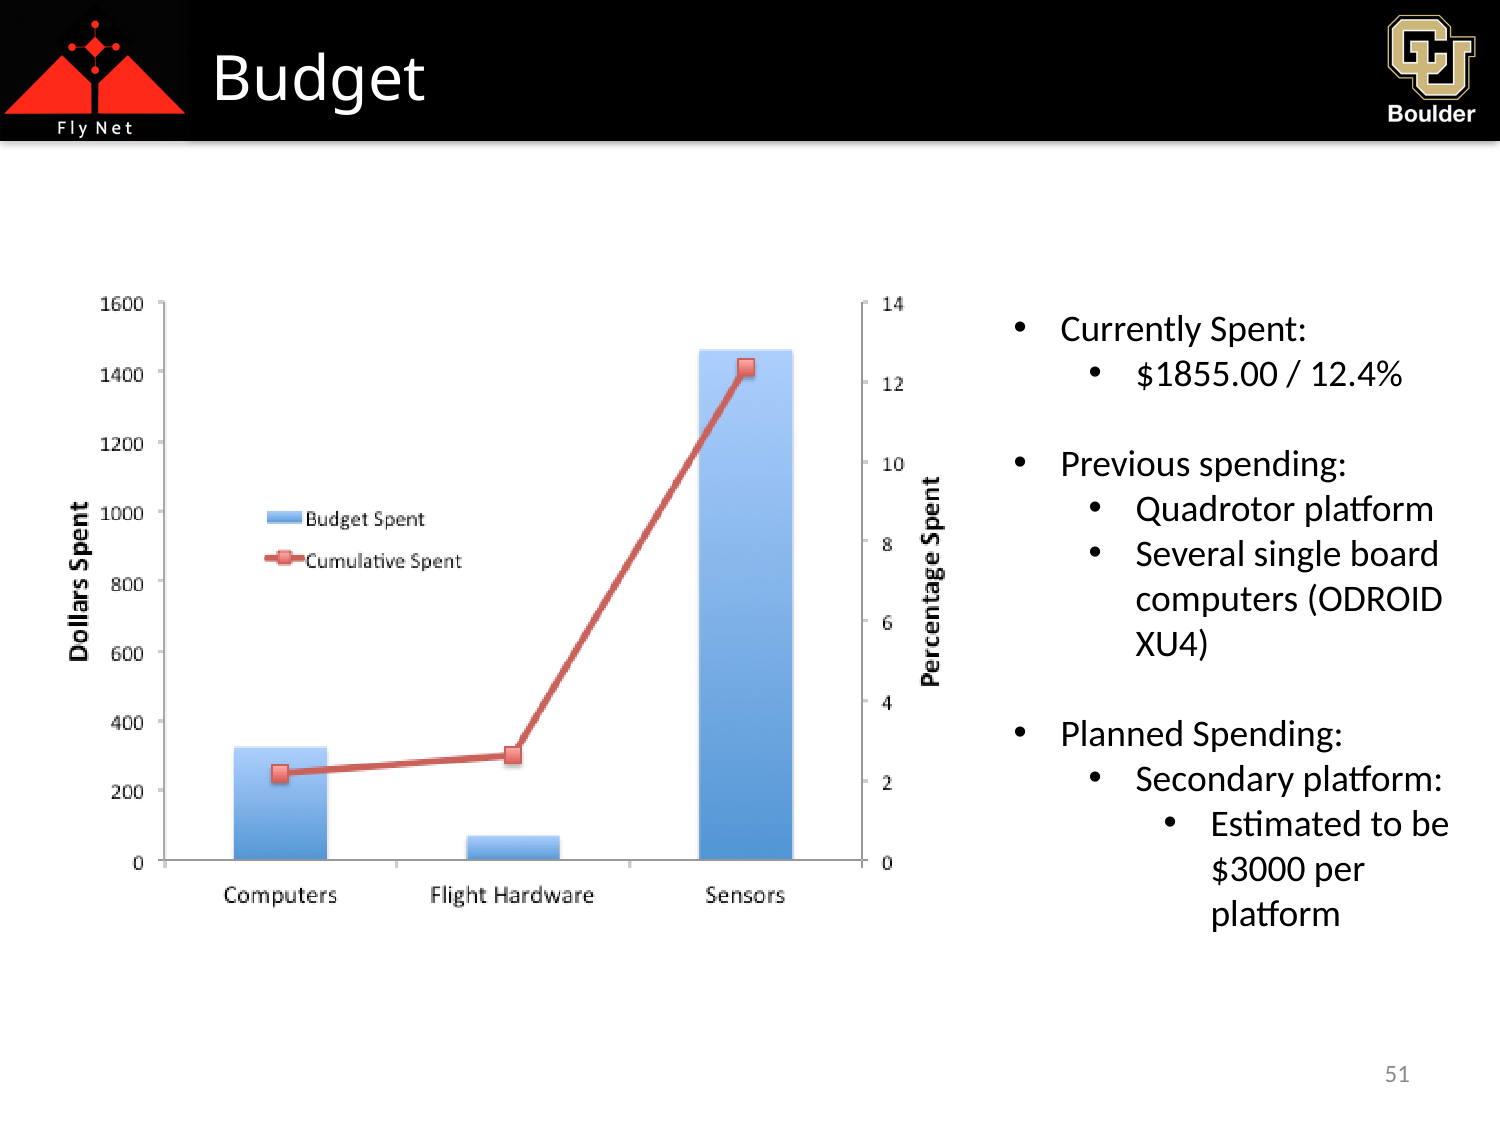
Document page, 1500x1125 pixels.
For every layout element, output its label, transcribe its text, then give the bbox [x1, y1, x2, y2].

slide_number 51 [1074, 1042, 1425, 1103]
text_box Currently Spent: $1855.00 / 12.4% Previous spending: Quadrotor platform Several single board computers (ODROID XU4) Planned Spending: Secondary platform: Estimated to be $3000 per platform [999, 296, 1481, 987]
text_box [0, 0, 1500, 139]
picture [49, 284, 968, 937]
